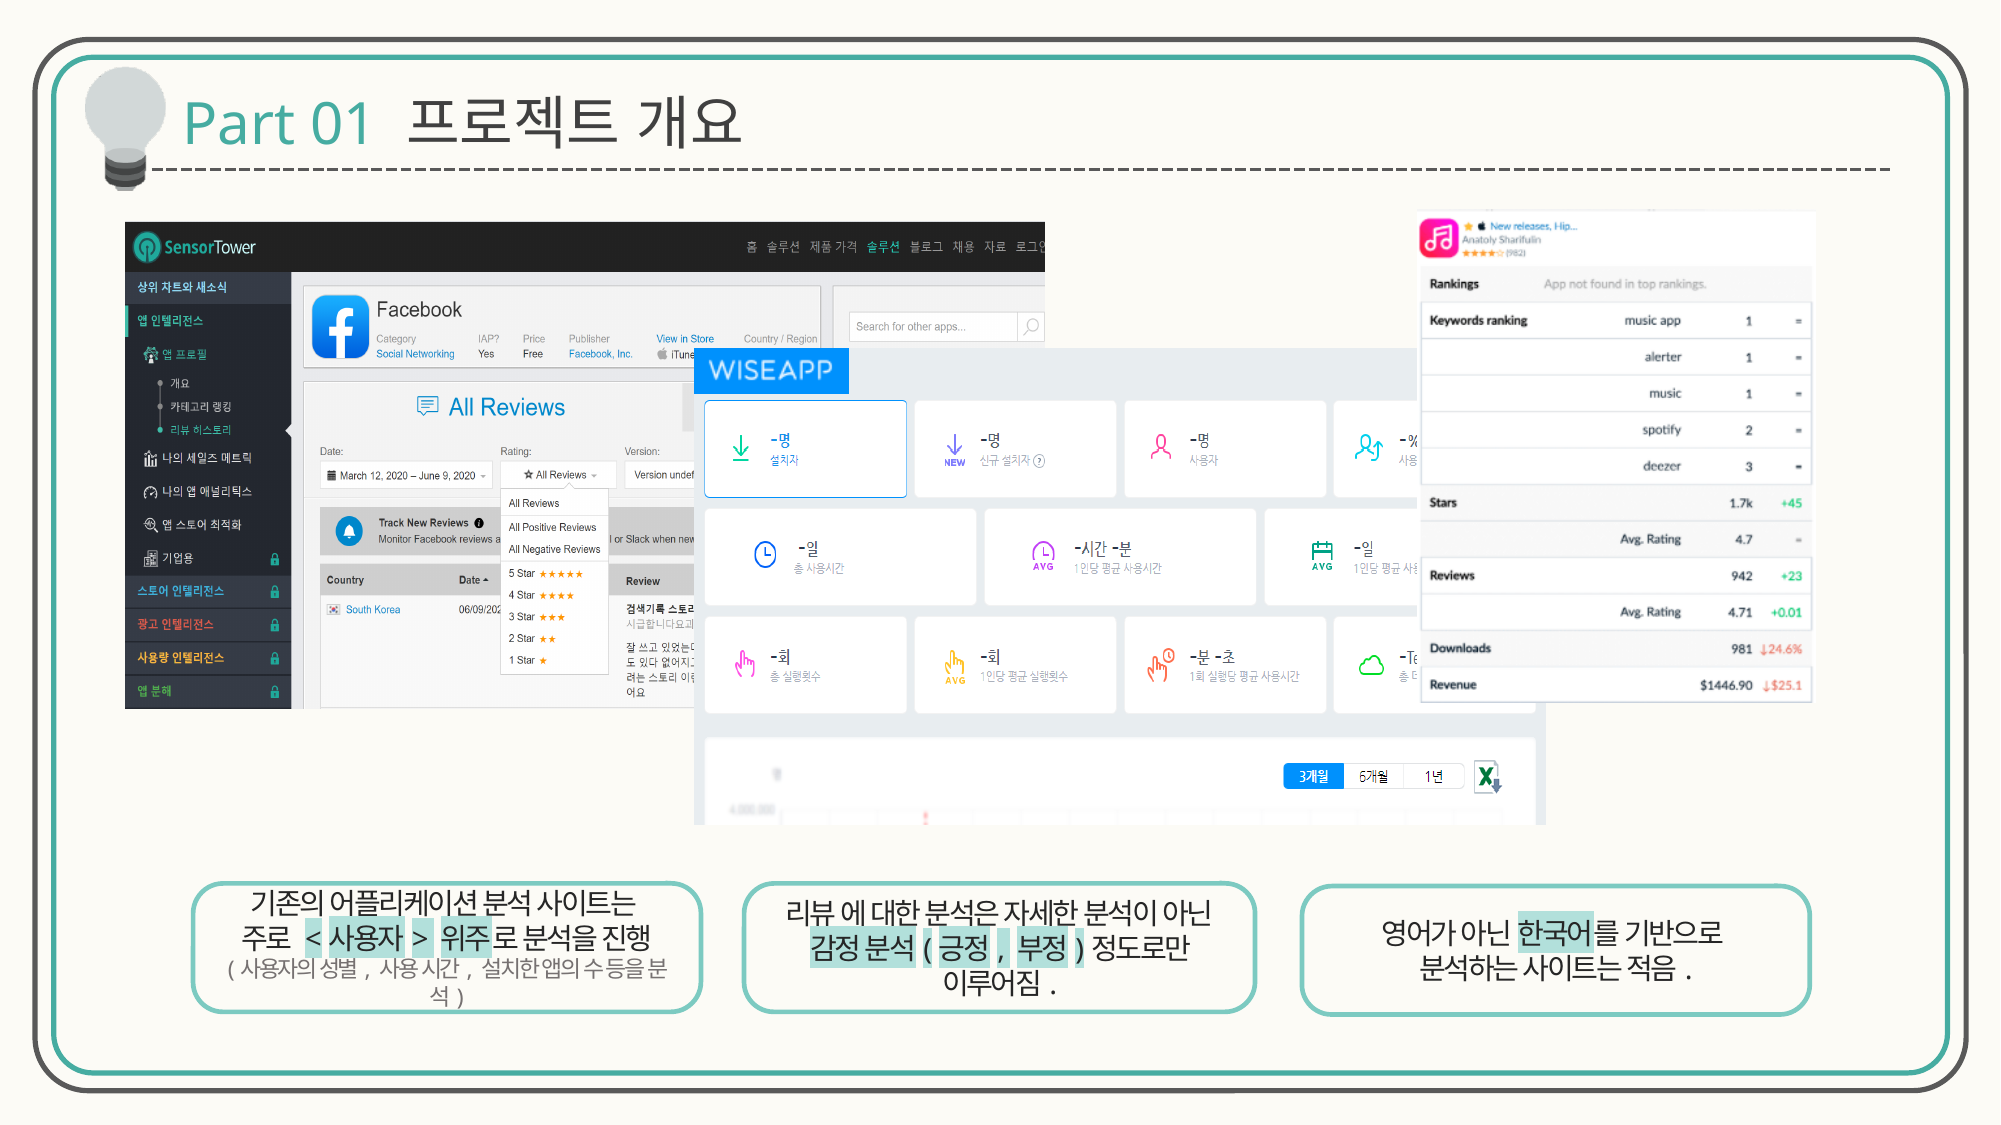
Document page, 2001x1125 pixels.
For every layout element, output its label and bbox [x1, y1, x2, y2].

text_box [189, 882, 1810, 1015]
text_box [125, 221, 1546, 825]
picture [81, 63, 170, 193]
text_box [52, 56, 1949, 1075]
text_box [33, 38, 1968, 1092]
picture [1417, 209, 1816, 703]
